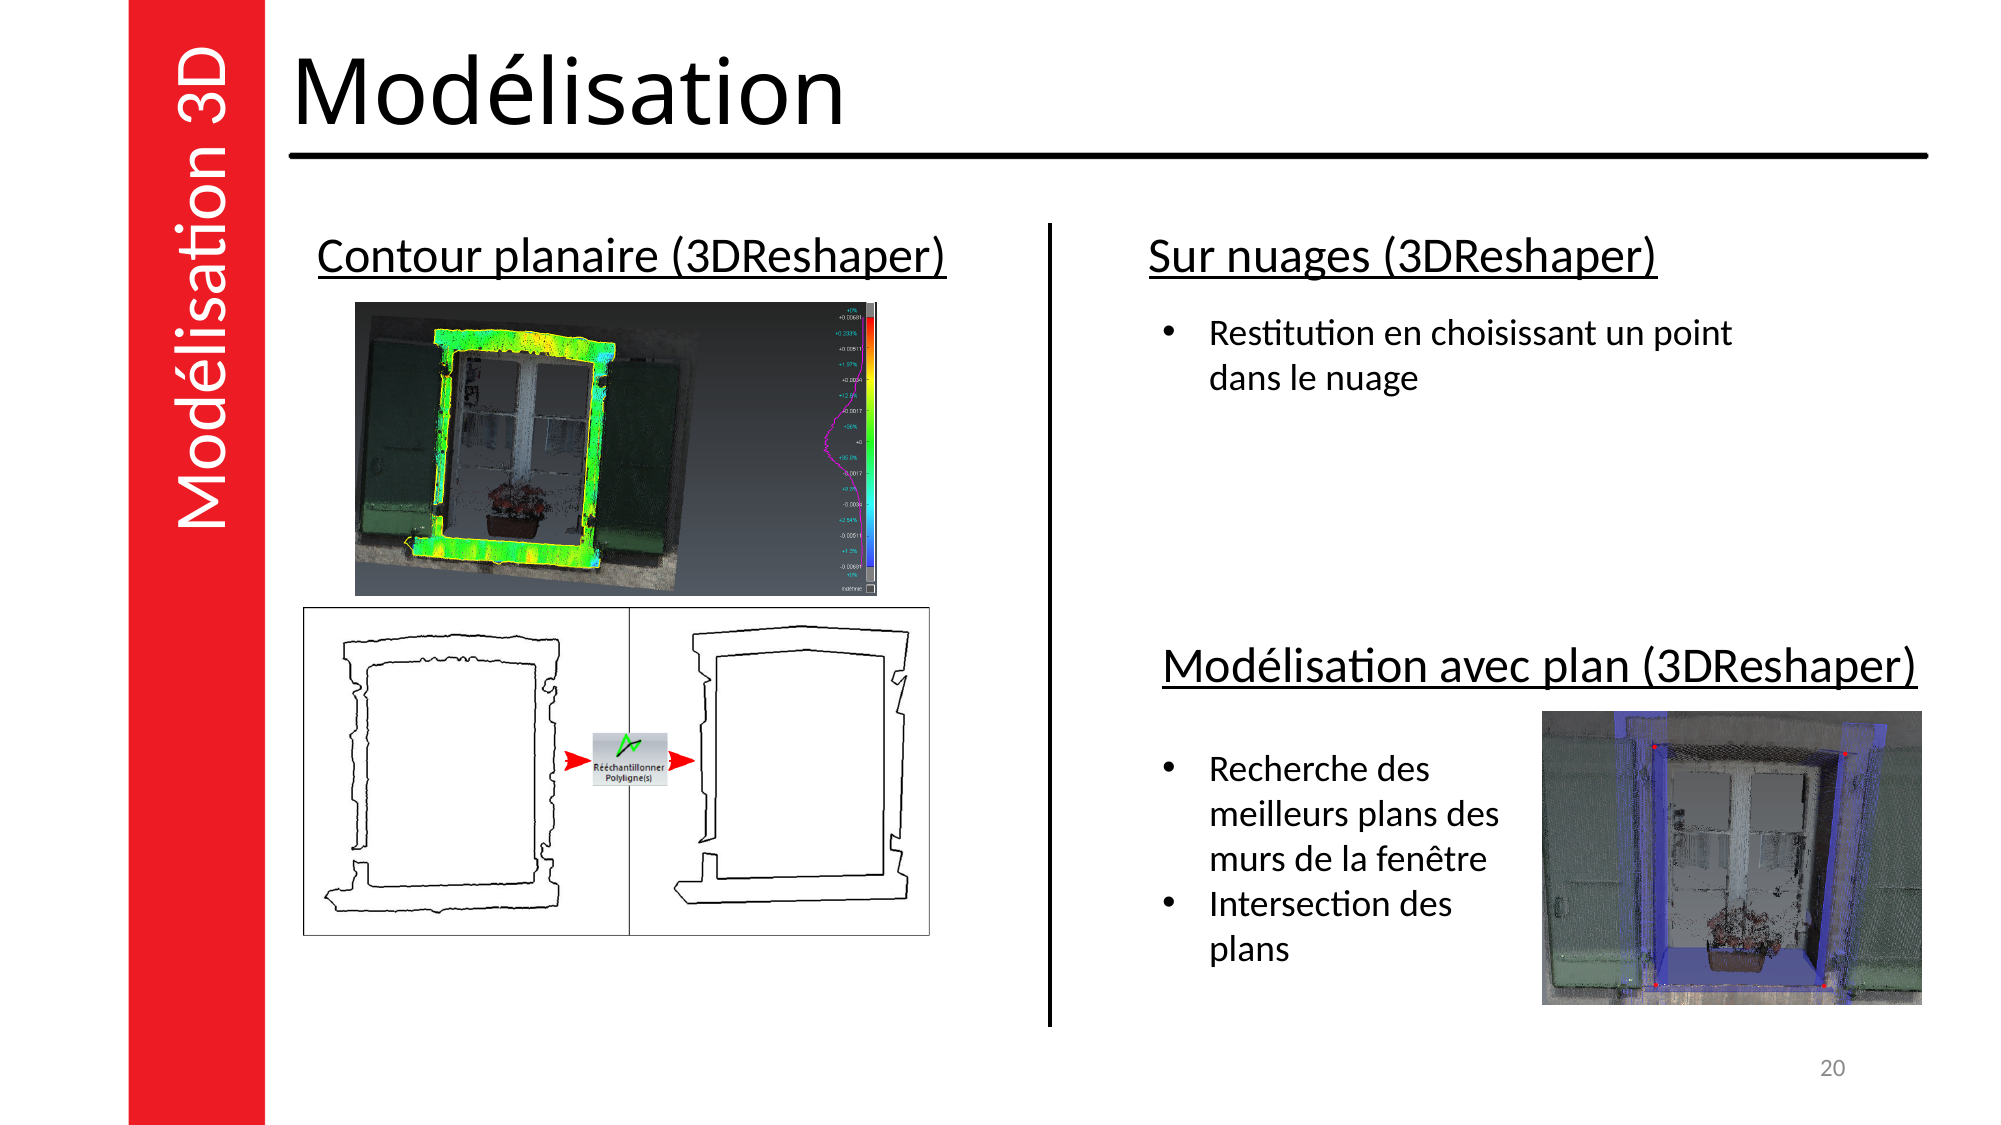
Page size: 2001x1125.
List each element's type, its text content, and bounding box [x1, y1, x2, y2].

title Modélisation [275, 0, 2000, 204]
text_box Sur nuages (3DReshaper) [1134, 214, 1851, 290]
text_box Restitution en choisissant un point dans le nuage [1147, 301, 1782, 406]
picture [0, 0, 2001, 1125]
text_box Contour planaire (3DReshaper) [303, 214, 1020, 290]
slide_number 20 [1410, 1037, 1861, 1097]
text_box Modélisation 3D [144, 31, 247, 1103]
text_box Modélisation avec plan (3DReshaper) [1147, 625, 2000, 700]
text_box Recherche des meilleurs plans des murs de la fenêtre Intersection des plans [1147, 736, 1542, 977]
